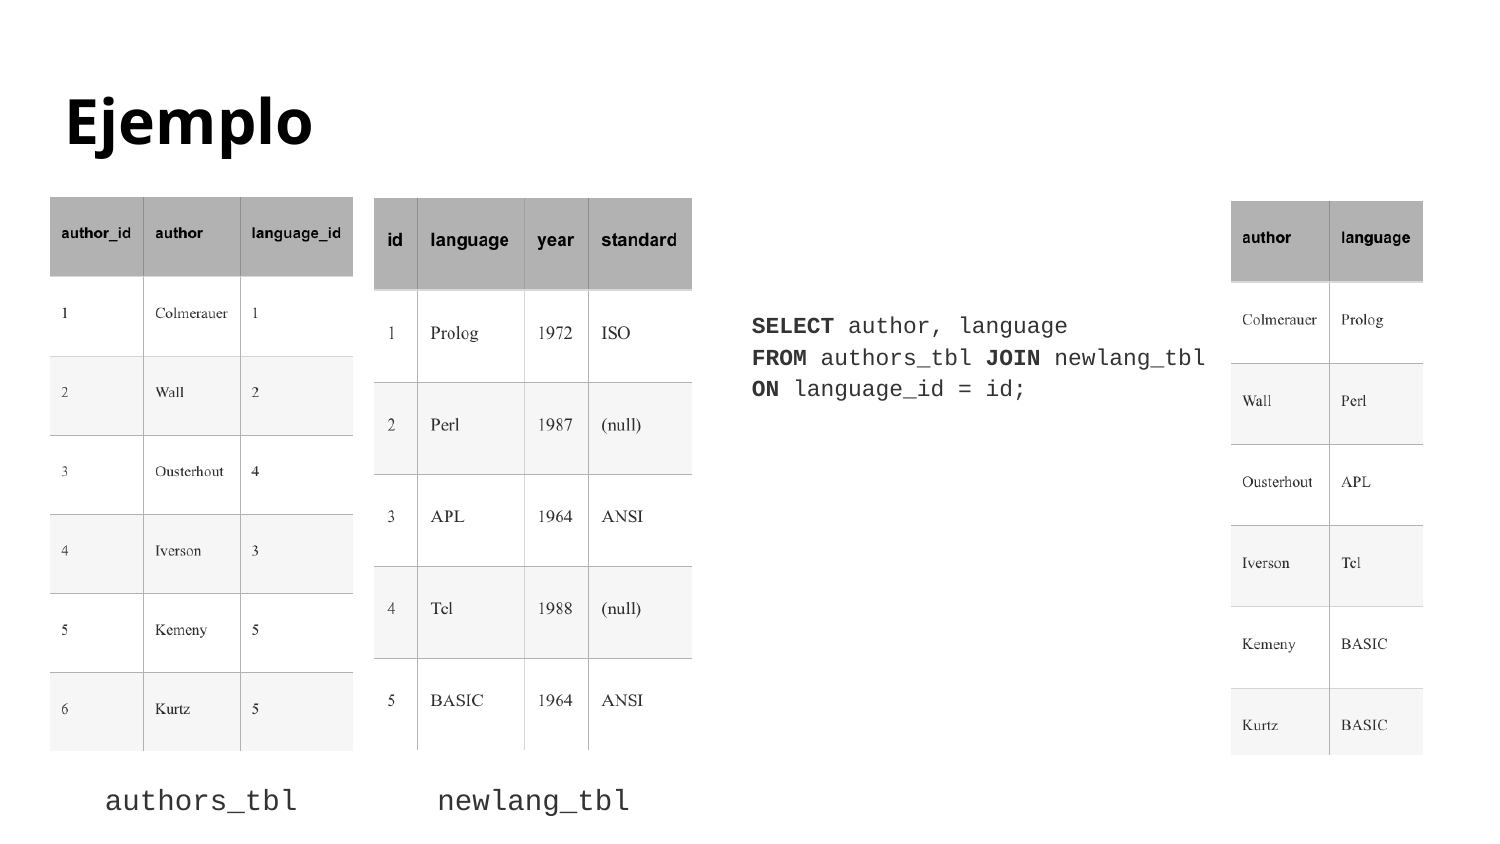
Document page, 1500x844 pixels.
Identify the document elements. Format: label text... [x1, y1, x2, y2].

picture [1228, 197, 1427, 755]
text_box newlang_tbl [374, 761, 693, 827]
picture [49, 197, 353, 755]
picture [374, 197, 693, 755]
title Ejemplo [49, 67, 1448, 173]
text_box authors_tbl [49, 761, 353, 827]
text_box SELECT author, language FROM authors_tbl JOIN newlang_tbl ON language_id = id; [736, 291, 1223, 524]
